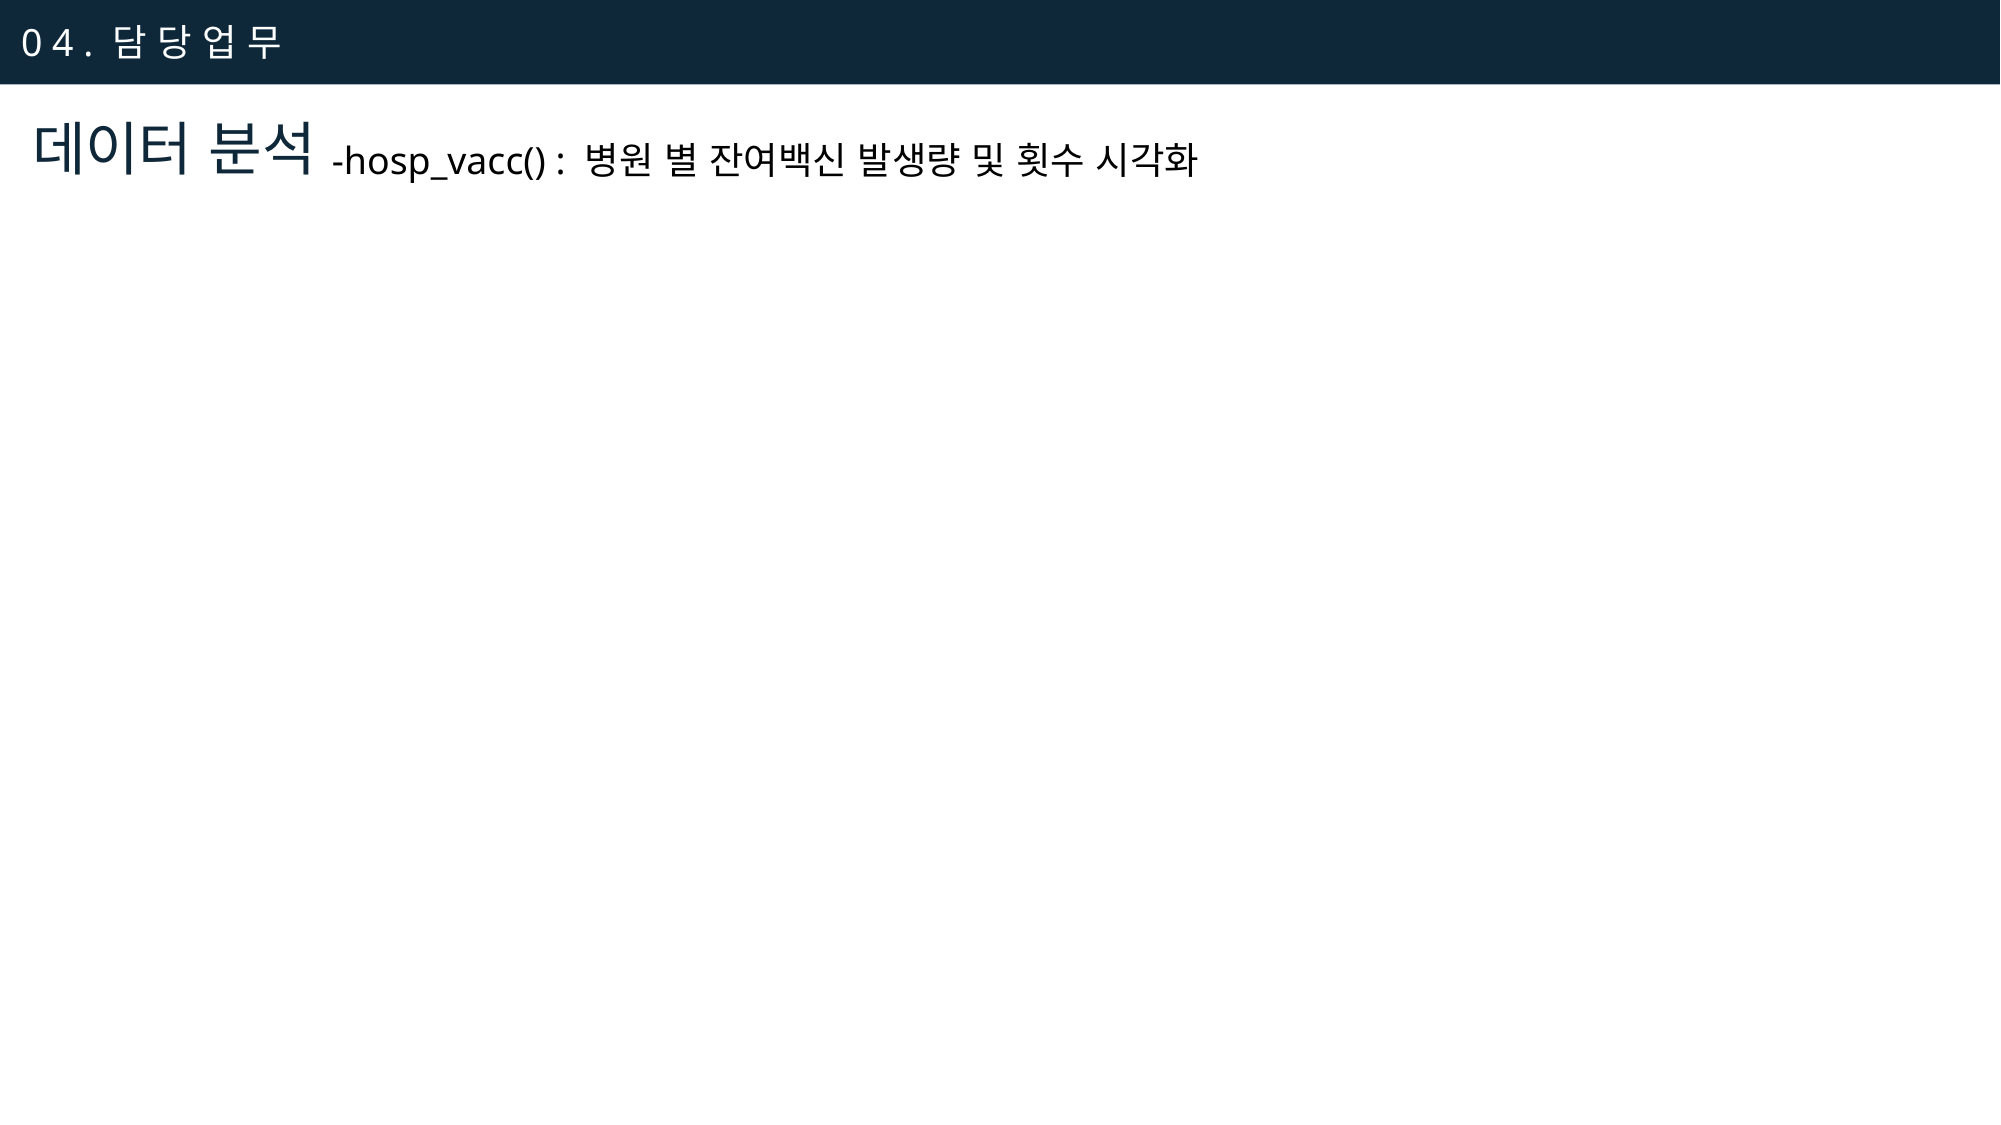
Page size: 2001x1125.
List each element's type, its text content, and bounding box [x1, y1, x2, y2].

text_box -hosp_vacc() : 병원 별 잔여백신 발생량 및 횟수 시각화 [317, 129, 1215, 190]
text_box 데이터 분석 [17, 104, 331, 190]
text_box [0, 0, 2000, 85]
